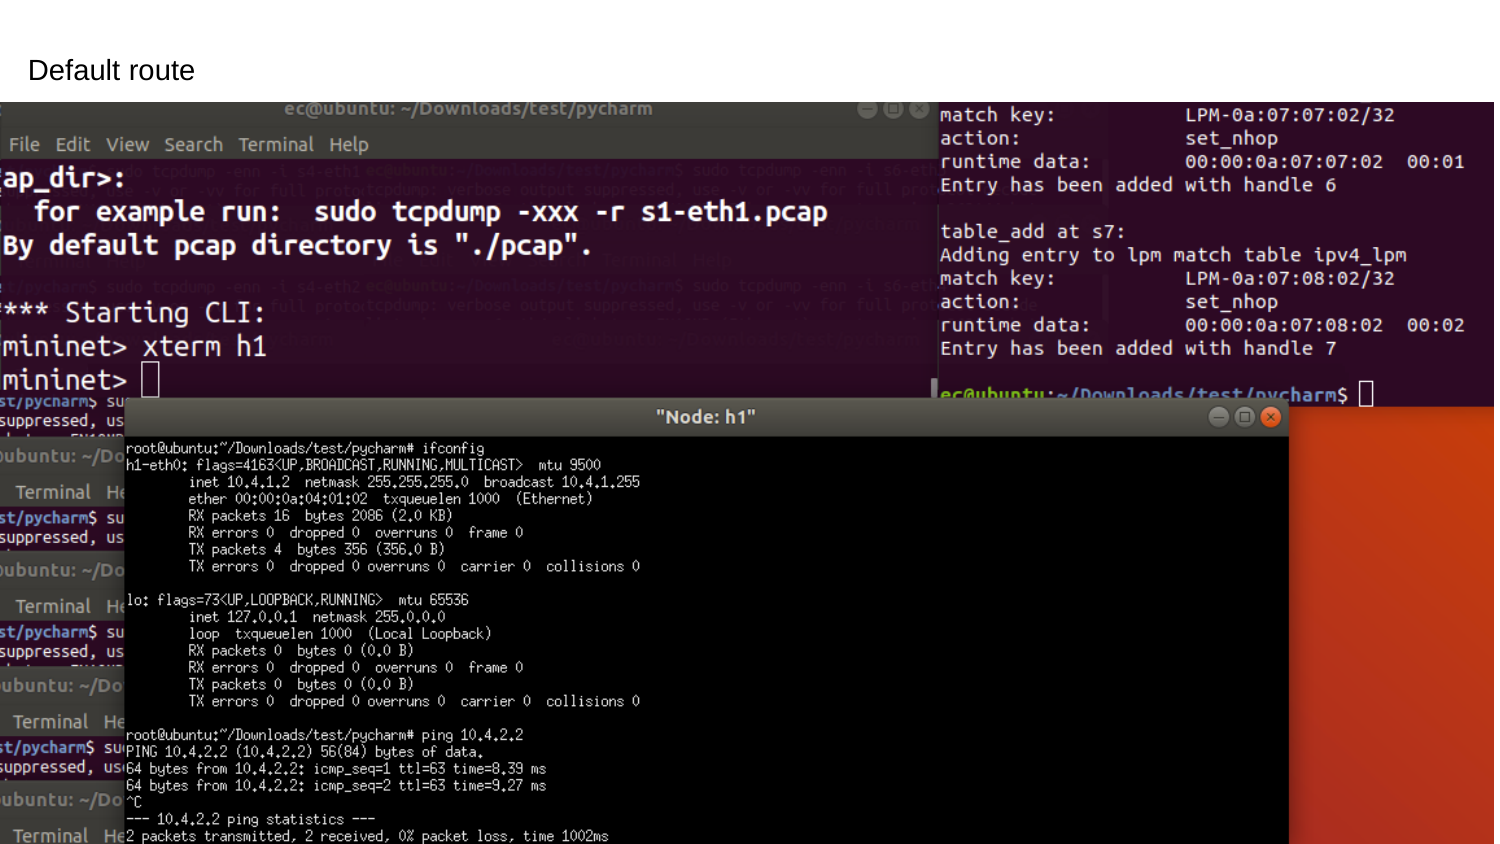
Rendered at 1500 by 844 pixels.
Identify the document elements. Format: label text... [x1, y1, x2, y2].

text_box Default route [12, 36, 1250, 100]
picture [0, 101, 1494, 844]
